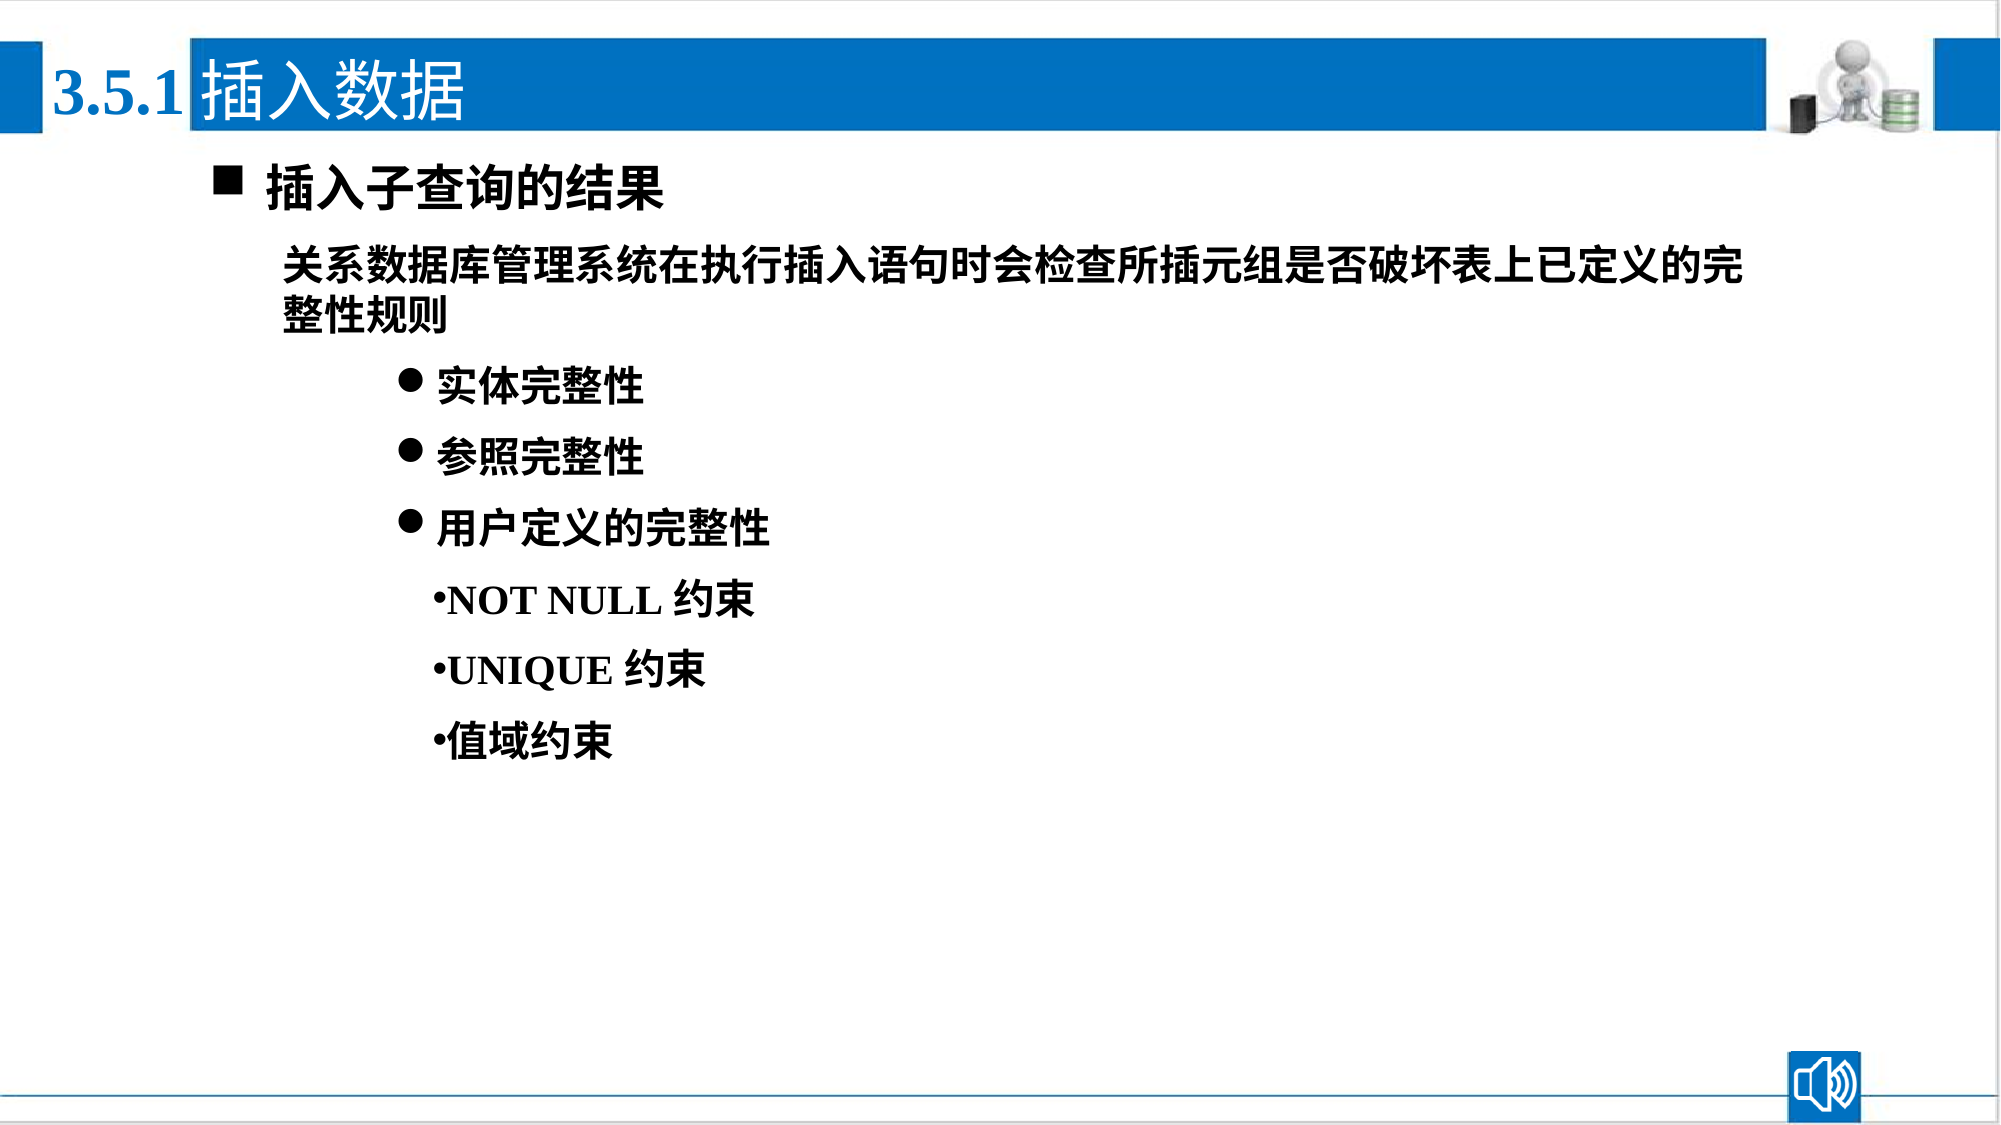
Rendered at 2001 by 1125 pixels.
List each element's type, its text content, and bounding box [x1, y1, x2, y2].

text_box 插入子查询的结果 [194, 148, 823, 224]
text_box 3.5.1 [37, 40, 211, 136]
picture [0, 0, 2001, 1125]
text_box 插入数据 [184, 41, 894, 136]
text_box 关系数据库管理系统在执行插入语句时会检查所插元组是否破坏表上已定义的完整性规则 实体完整性 参照完整性 用户定义的完整性 NOT NULL约束 UNIQUE约束 值域约束 [267, 231, 1768, 772]
